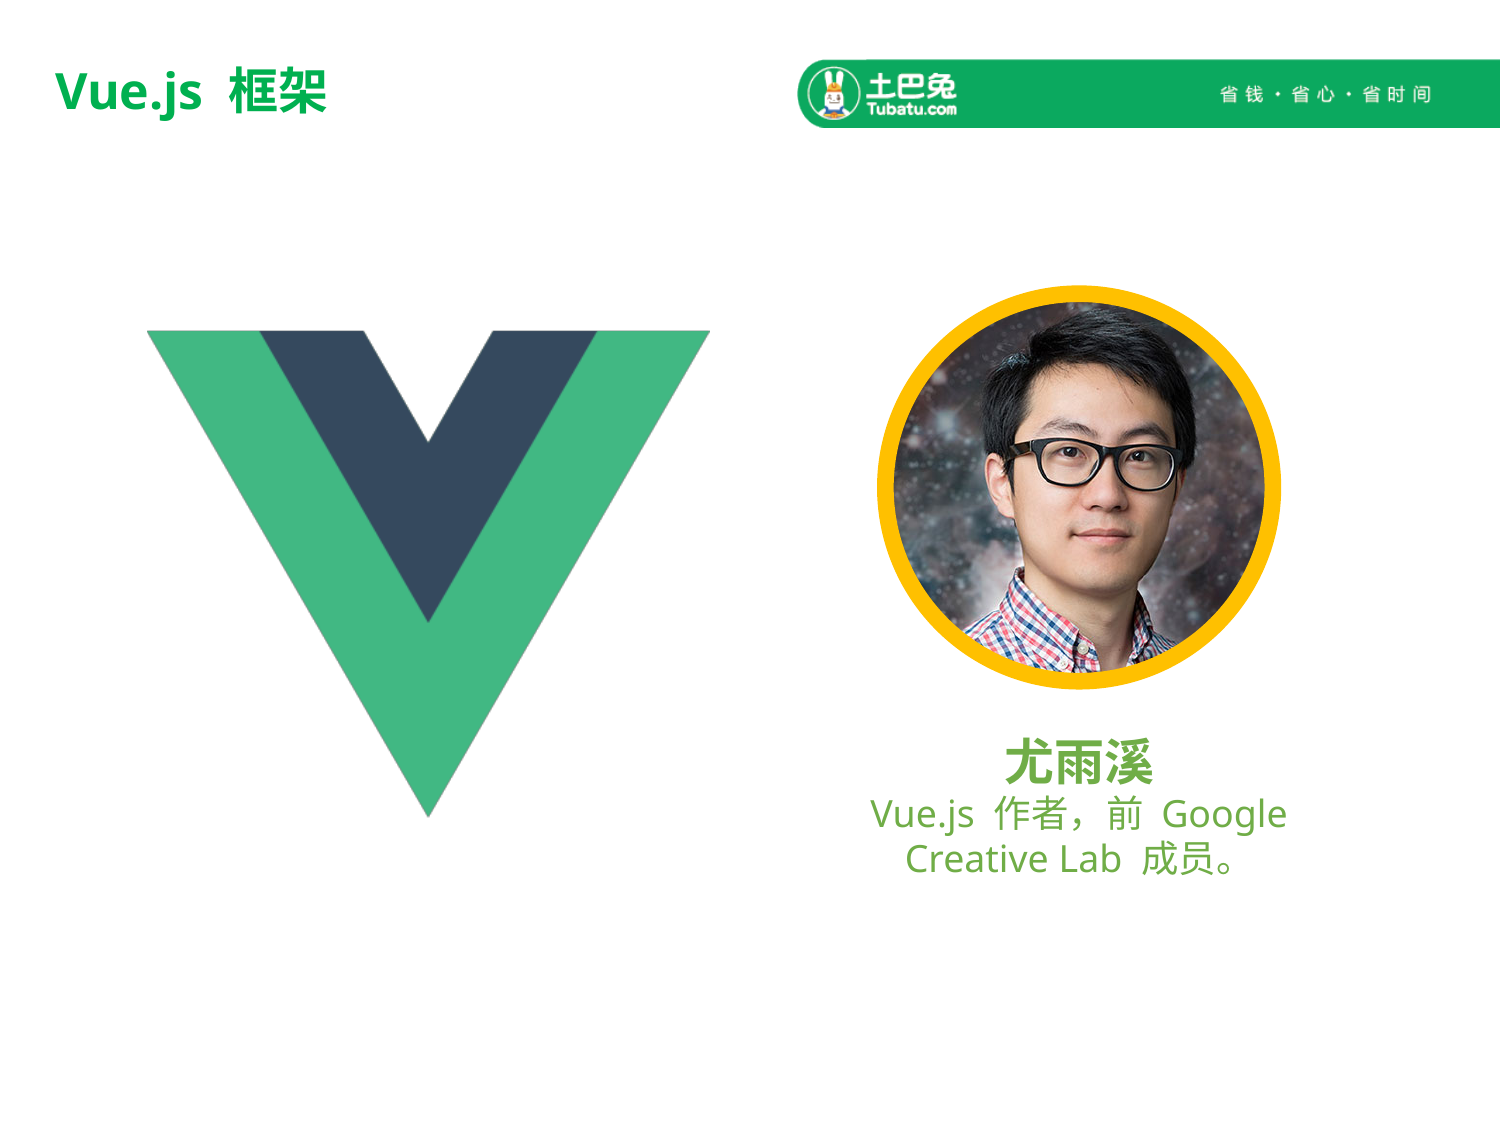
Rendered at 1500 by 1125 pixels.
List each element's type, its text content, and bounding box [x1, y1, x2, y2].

picture [147, 293, 710, 857]
text_box 尤雨溪 Vue.js 作者，前 Google Creative Lab 成员。 [855, 722, 1304, 888]
picture [797, 59, 1500, 128]
title Vue.js 框架 [40, 50, 737, 136]
picture [885, 293, 1273, 682]
